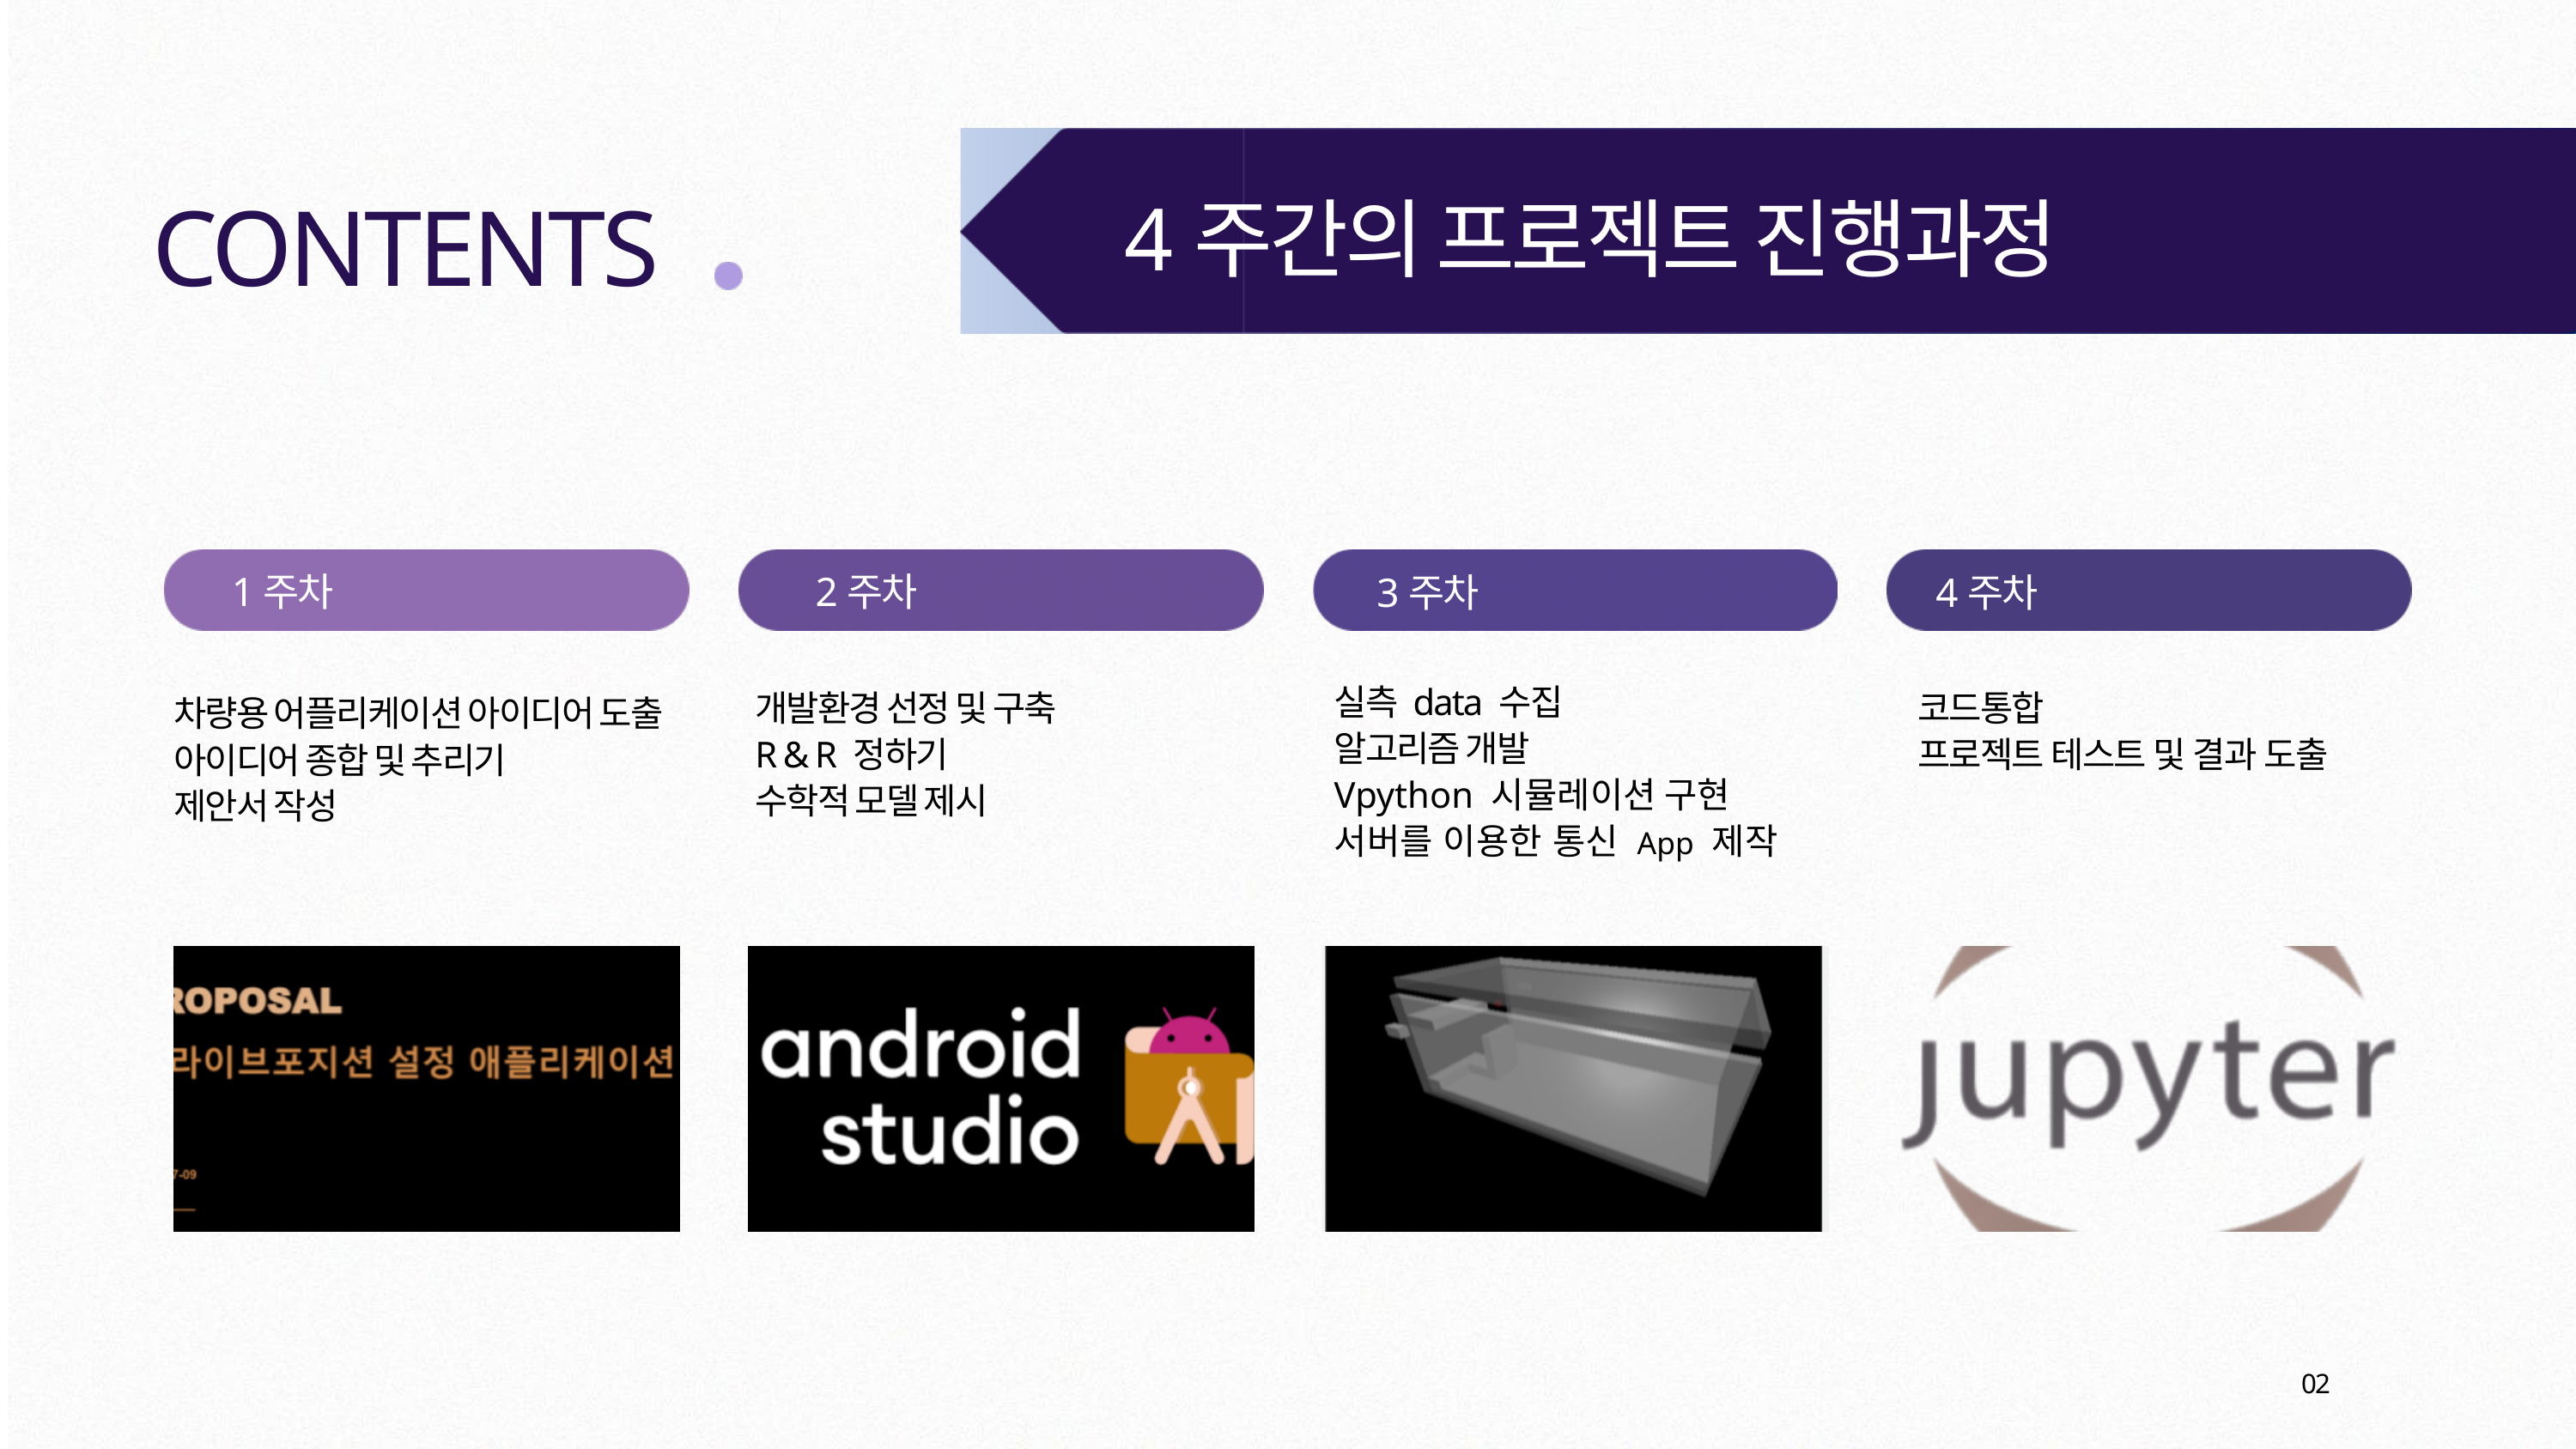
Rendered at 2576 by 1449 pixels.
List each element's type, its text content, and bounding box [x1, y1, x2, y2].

picture [8, 0, 2576, 1449]
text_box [173, 946, 680, 1232]
text_box 코드통합 프로젝트 테스트 및 결과 도출 [1905, 675, 2397, 826]
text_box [714, 262, 743, 291]
text_box 실측 data 수집 알고리즘 개발 Vpython 시뮬레이션 구현 서버를 이용한 통신 App 제작 [1321, 669, 1814, 894]
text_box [1896, 946, 2403, 1232]
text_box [164, 549, 690, 631]
text_box CONTENTS [139, 176, 1247, 377]
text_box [1312, 549, 1838, 631]
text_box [738, 549, 1264, 631]
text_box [1886, 549, 2412, 631]
text_box 02 [2164, 1360, 2343, 1412]
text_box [1321, 946, 1829, 1232]
text_box 차량용 어플리케이션 아이디어 도출 아이디어 종합 및 추리기 제안서 작성 [161, 681, 739, 906]
text_box 개발환경 선정 및 구축 R & R 정하기 수학적 모델 제시 [742, 675, 1267, 900]
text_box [747, 946, 1255, 1232]
